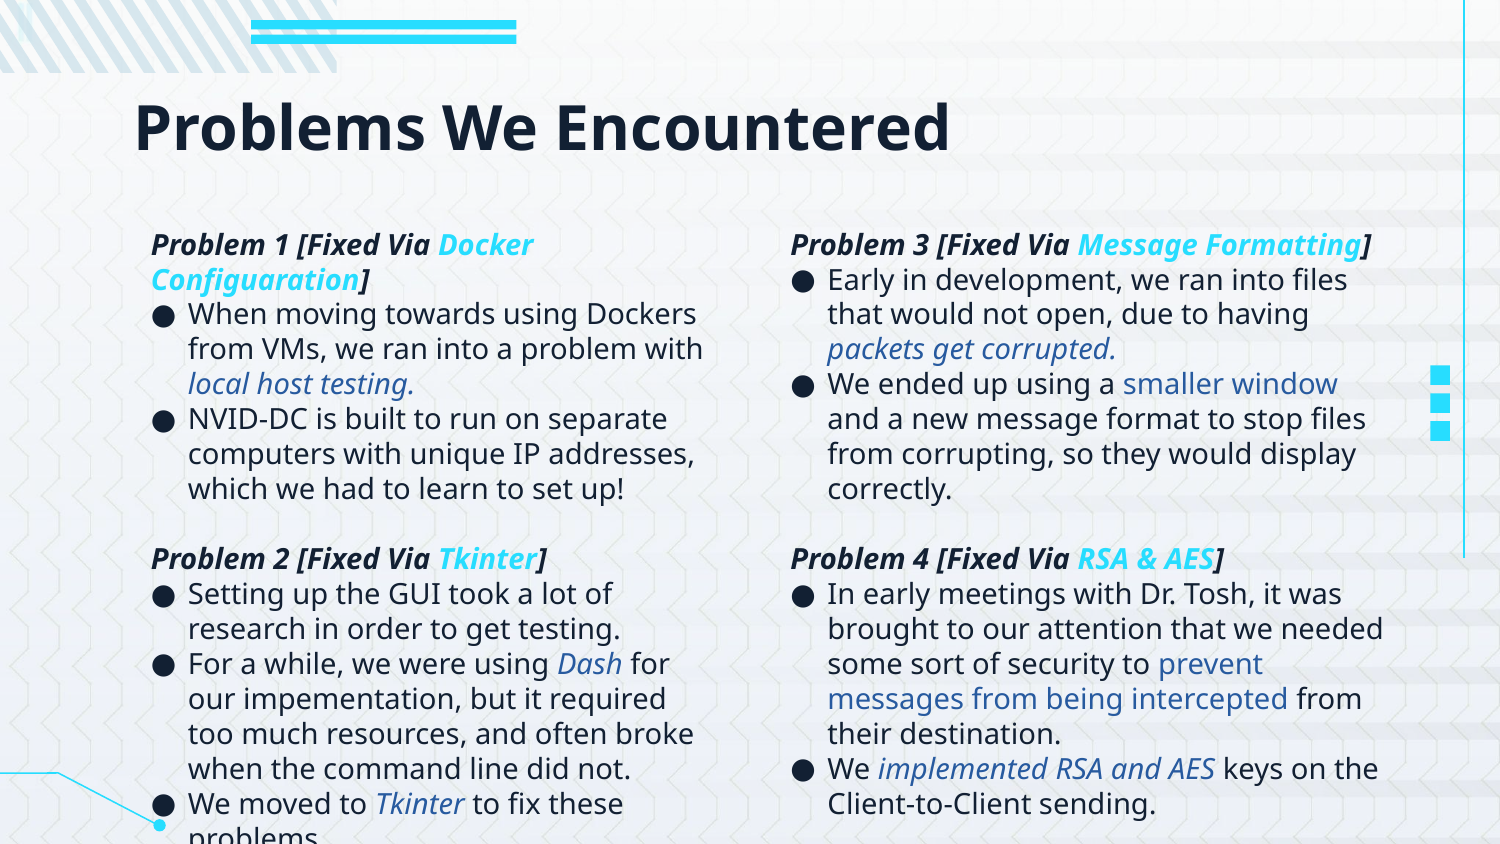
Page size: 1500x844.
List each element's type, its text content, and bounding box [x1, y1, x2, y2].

subtitle Problem 3 [Fixed Via Message Formatting] Early in development, we ran into files that would not open, due to having packets get corrupted. We ended up using a smaller window and a new message format to stop files from corrupting, so they would display correctly. Problem 4 [Fixed Via RSA & AES] In early meetings with Dr. Tosh, it was brought to our attention that we needed some sort of security to prevent messages from being intercepted from their destination. We implemented RSA and AES keys on the Client-to-Client sending. [767, 210, 1401, 683]
title Problems We Encountered [118, 72, 1382, 167]
title Message Received! [Photo] [0, 0, 1500, 844]
subtitle Problem 1 [Fixed Via Docker Configuaration] When moving towards using Dockers from VMs, we ran into a problem with local host testing. NVID-DC is built to run on separate computers with unique IP addresses, which we had to learn to set up! Problem 2 [Fixed Via Tkinter] Setting up the GUI took a lot of research in order to get testing. For a while, we were using Dash for our impementation, but it required too much resources, and often broke when the command line did not. We moved to Tkinter to fix these problems. [127, 210, 733, 683]
